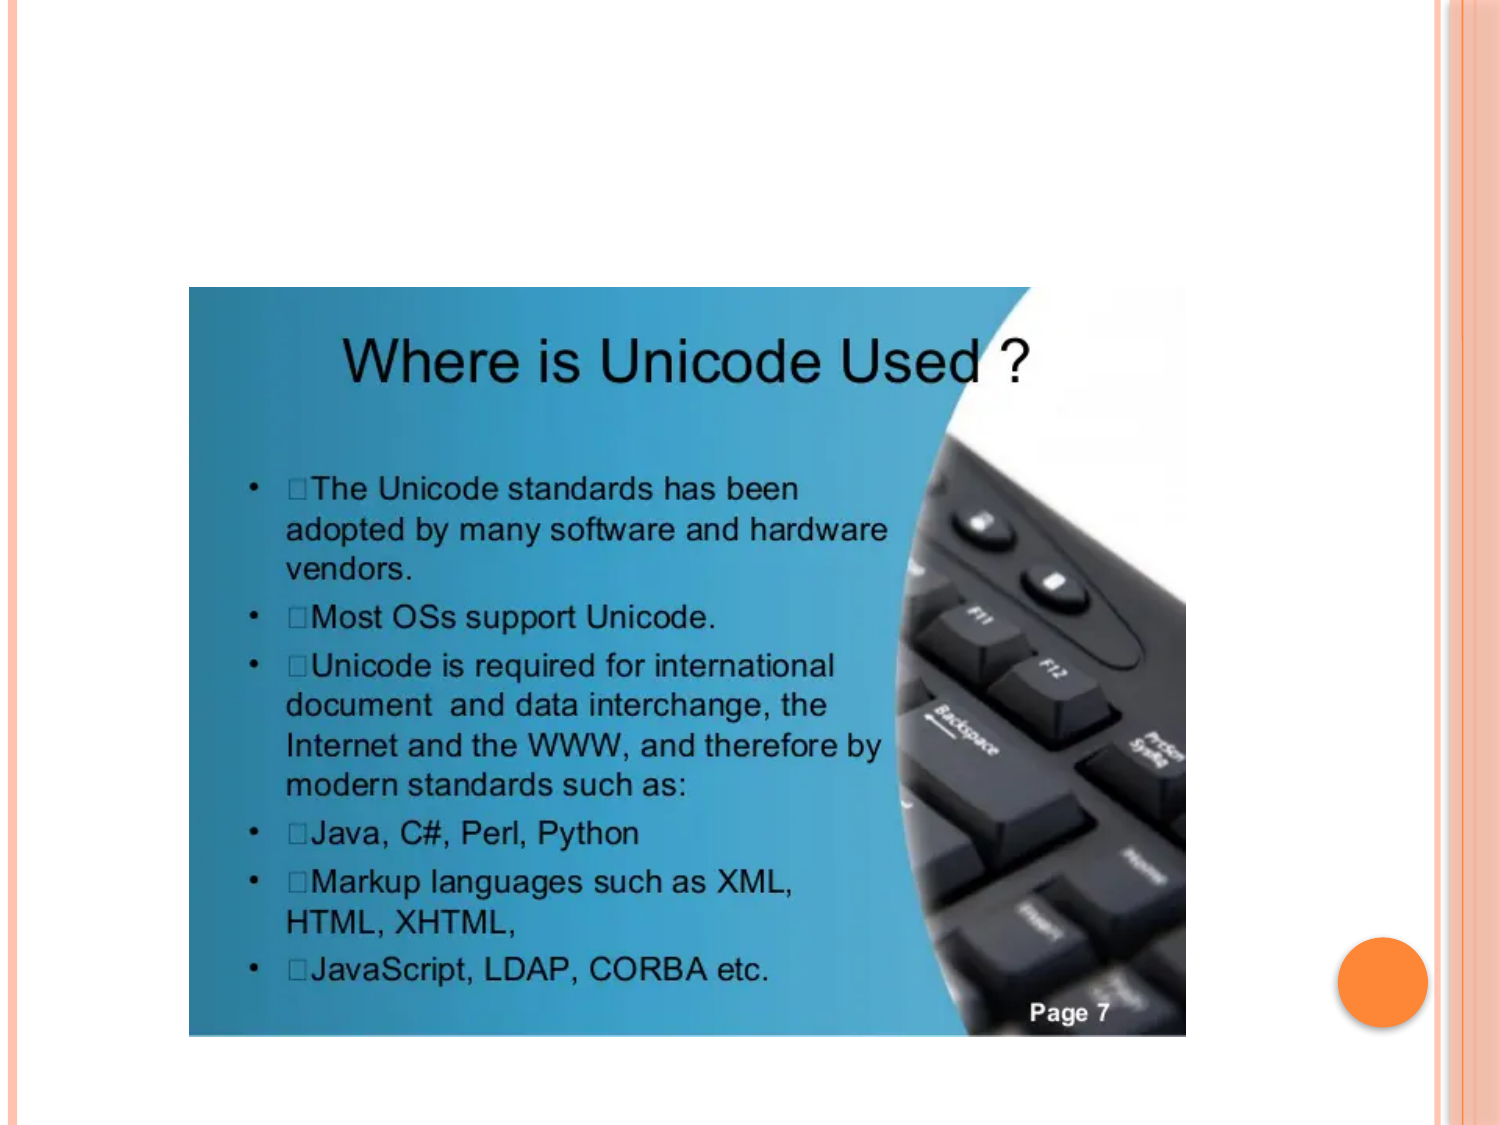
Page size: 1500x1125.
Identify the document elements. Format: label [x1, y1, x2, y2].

list [188, 287, 1187, 1037]
title [152, 75, 1500, 263]
